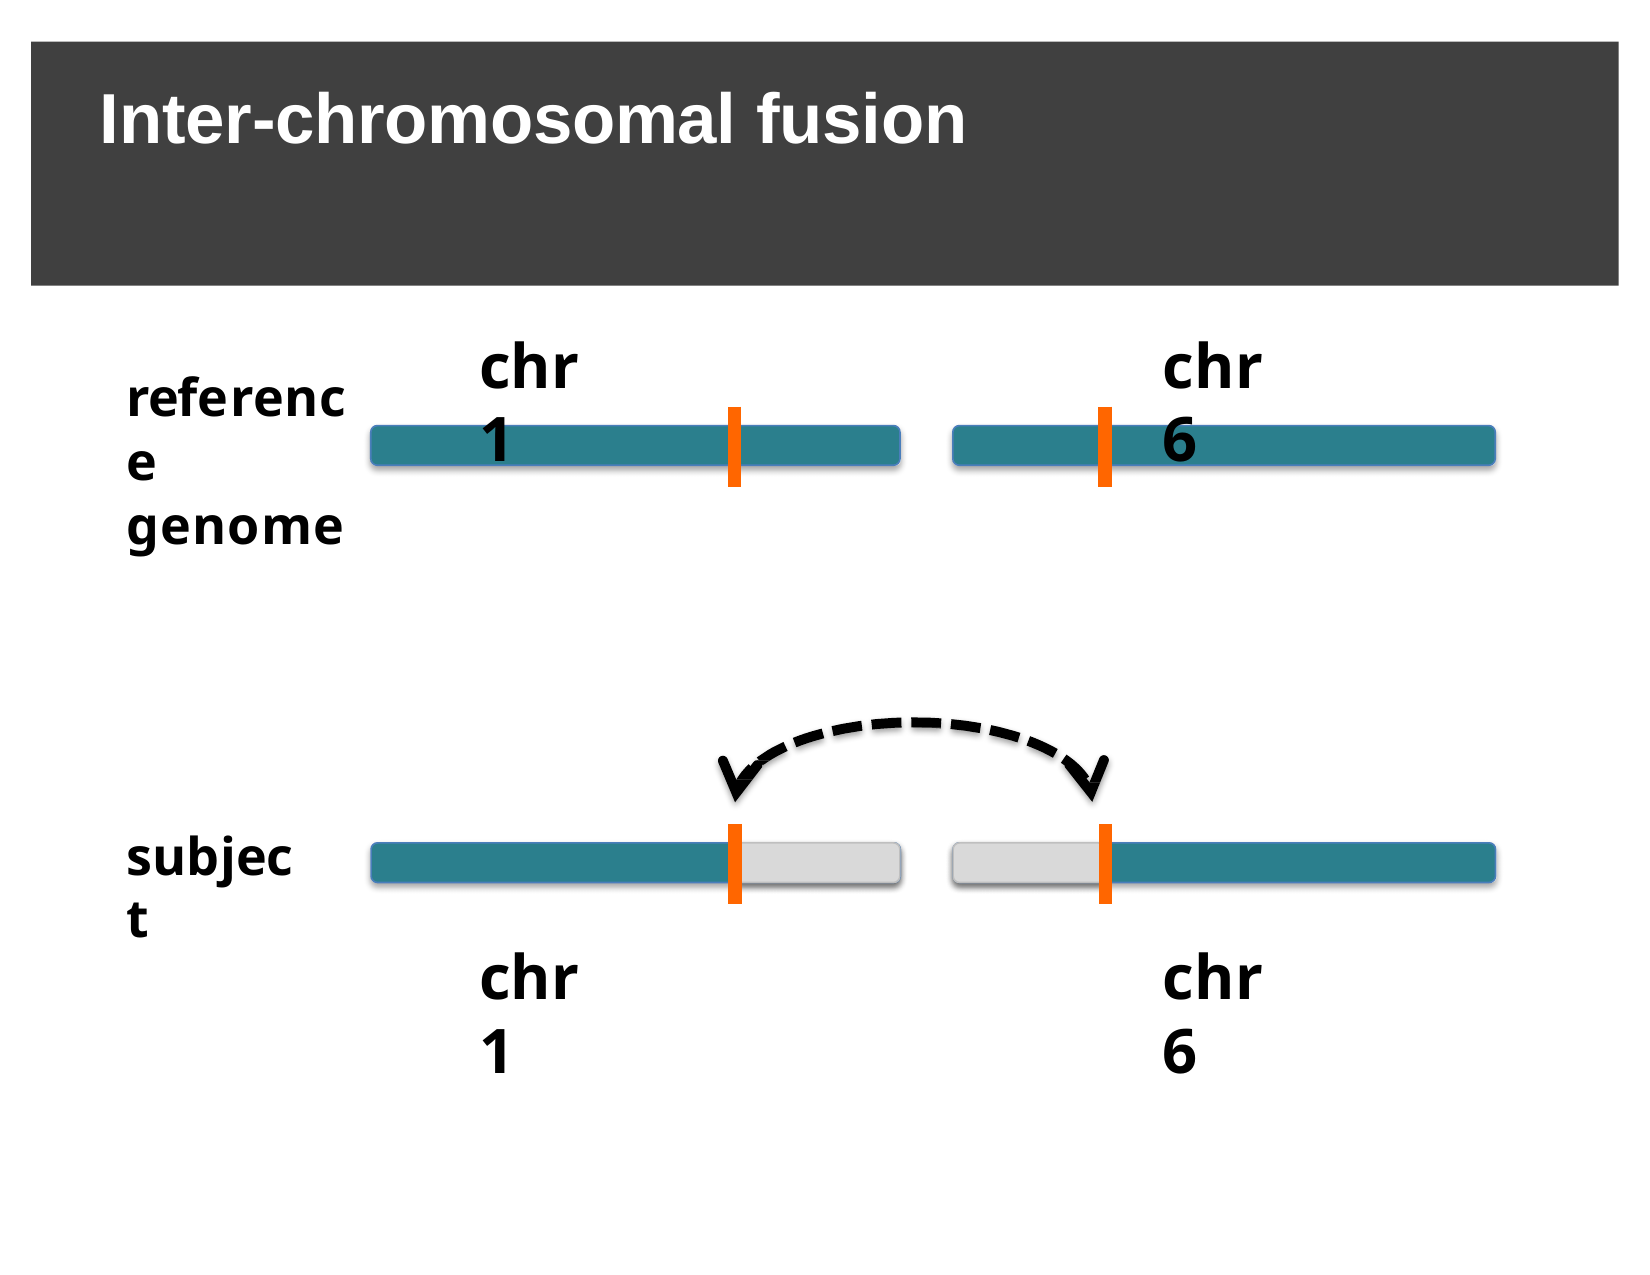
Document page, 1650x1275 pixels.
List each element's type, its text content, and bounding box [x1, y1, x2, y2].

text_box [1106, 837, 1114, 896]
text_box [1114, 842, 1496, 883]
text_box chr6 [1160, 324, 1299, 475]
text_box [911, 717, 942, 729]
text_box [370, 425, 477, 466]
text_box [603, 425, 734, 466]
text_box [871, 717, 902, 730]
text_box [362, 837, 726, 896]
text_box [736, 837, 909, 896]
text_box [944, 420, 1105, 479]
text_box [726, 837, 735, 896]
text_box [717, 741, 788, 803]
text_box [1060, 754, 1109, 802]
text_box [683, 712, 1145, 859]
text_box chr6 [1160, 935, 1299, 1086]
text_box [735, 425, 901, 466]
text_box [950, 719, 982, 734]
title Inter-chromosomal fusion [31, 41, 1619, 286]
text_box [1106, 425, 1160, 466]
text_box [952, 425, 1105, 466]
text_box [792, 728, 825, 748]
text_box [1299, 425, 1496, 466]
text_box subject [124, 820, 316, 948]
text_box [989, 725, 1021, 743]
text_box [735, 420, 909, 479]
text_box [1026, 736, 1058, 758]
text_box [953, 842, 1105, 883]
text_box chr1 [477, 935, 603, 1086]
text_box reference genome [124, 362, 368, 555]
text_box [1114, 837, 1505, 896]
text_box [371, 842, 726, 883]
text_box [368, 420, 734, 479]
text_box chr1 [477, 324, 603, 475]
text_box [736, 842, 900, 883]
text_box [1106, 420, 1504, 479]
text_box [831, 720, 863, 736]
text_box [944, 837, 1105, 896]
